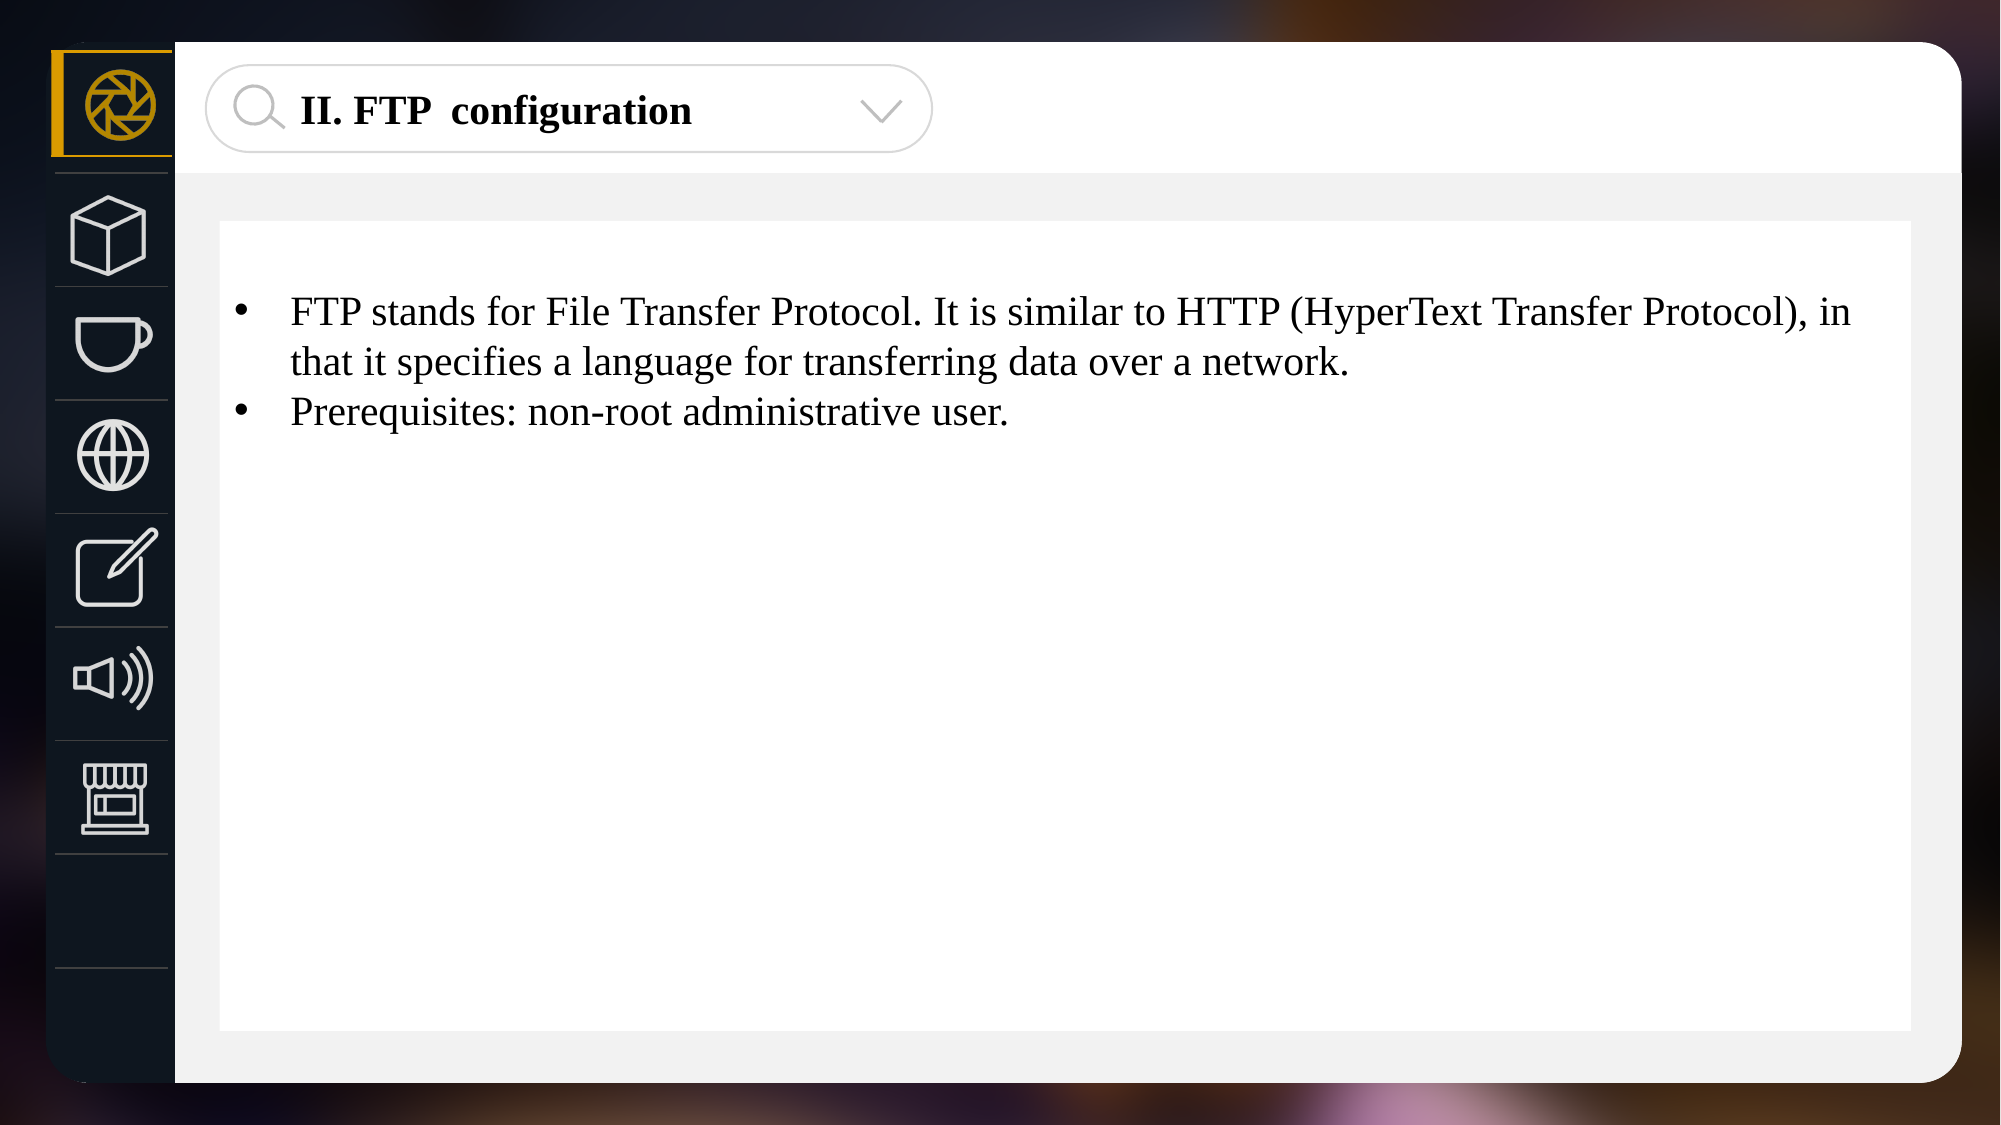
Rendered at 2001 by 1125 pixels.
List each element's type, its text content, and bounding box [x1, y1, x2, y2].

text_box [51, 40, 185, 170]
picture [0, 0, 2001, 1125]
text_box [219, 220, 1912, 1032]
text_box II. FTP configuration [285, 75, 888, 141]
text_box FTP stands for File Transfer Protocol. It is similar to HTTP (HyperText Transfer Protocol), in that it specifies a language for transferring data over a network. Prerequisites: non-root administrative user. [219, 276, 1911, 442]
